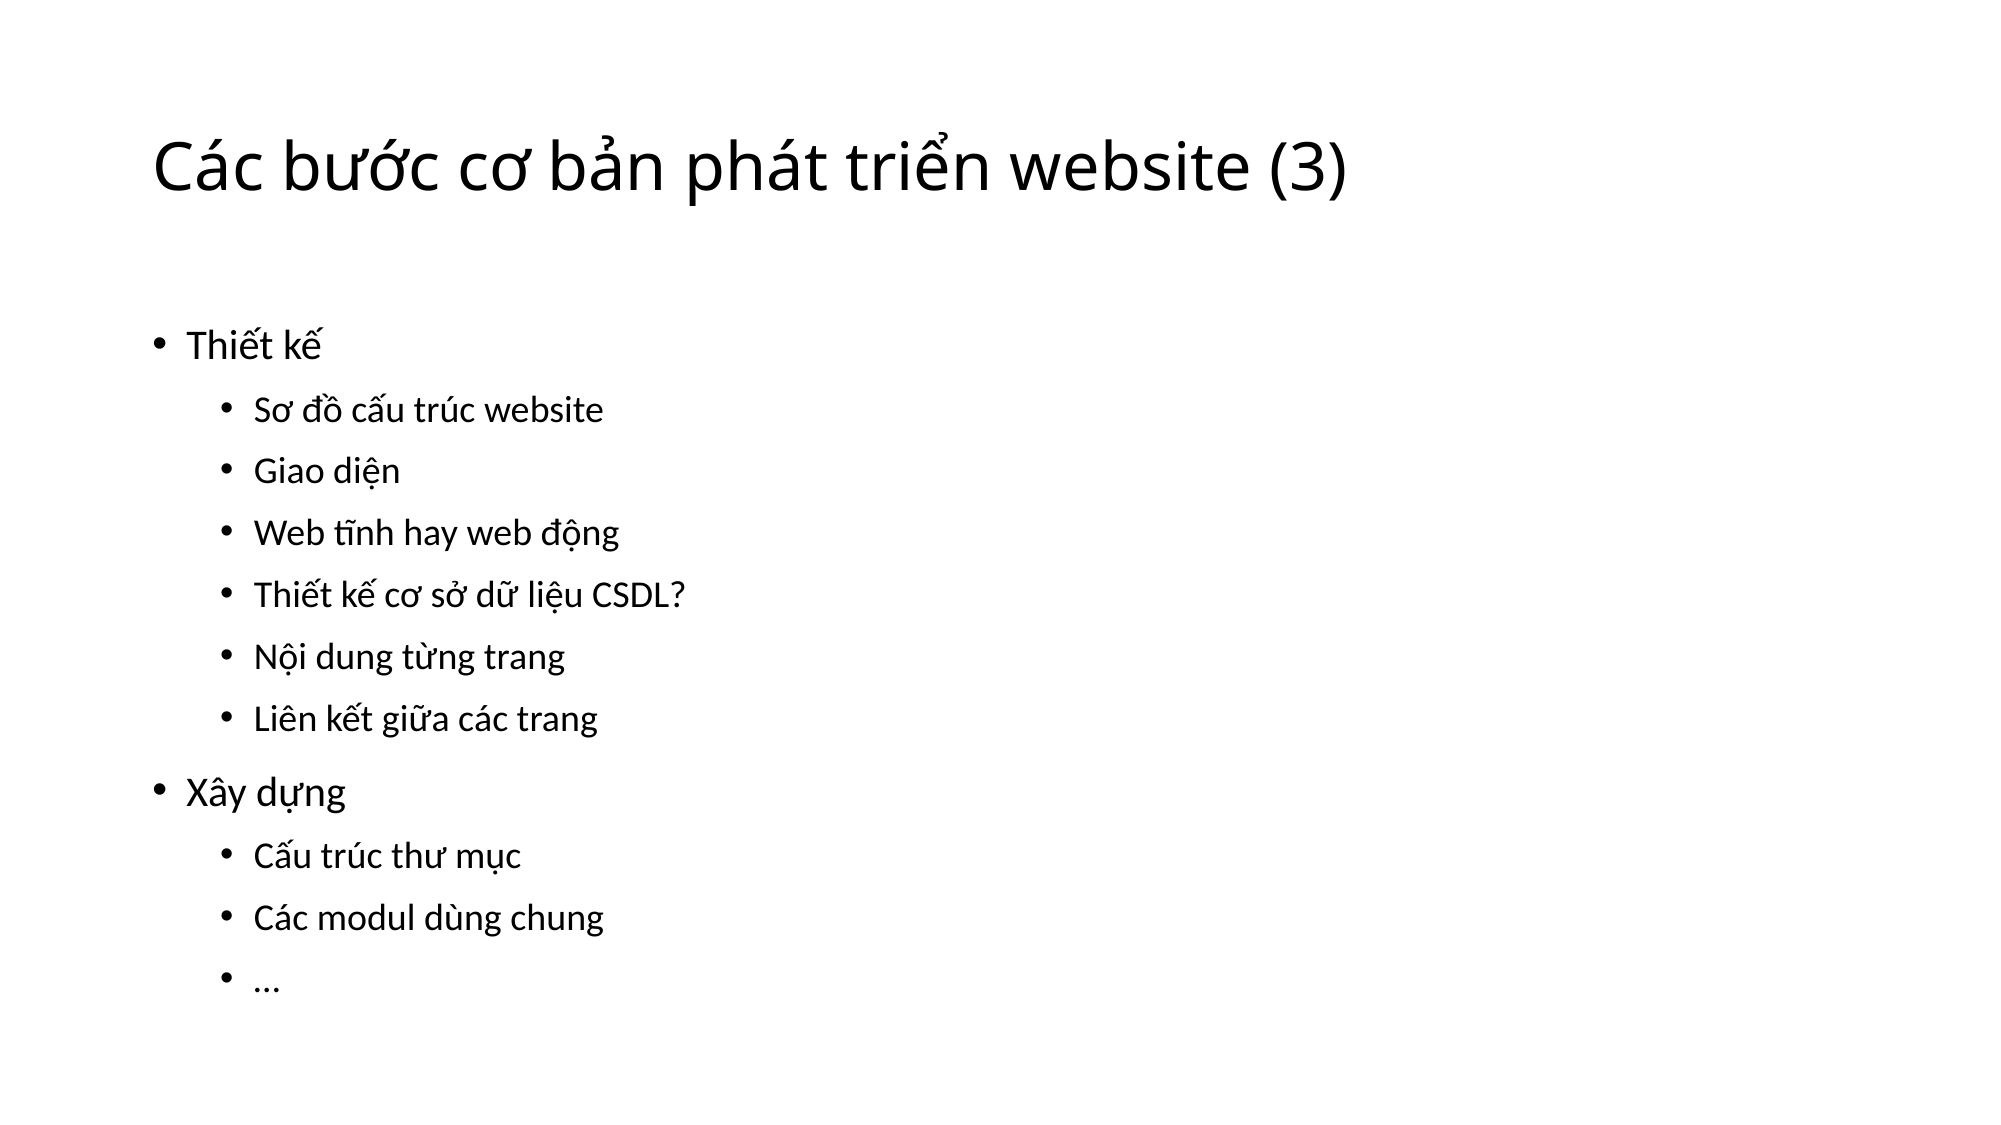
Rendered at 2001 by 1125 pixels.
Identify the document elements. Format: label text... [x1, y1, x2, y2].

list Thiết kế Sơ đồ cấu trúc website Giao diện Web tĩnh hay web động Thiết kế cơ sở dữ liệu CSDL? Nội dung từng trang Liên kết giữa các trang Xây dựng Cấu trúc thư mục Các modul dùng chung … [137, 299, 1863, 1014]
title Các bước cơ bản phát triển website (3) [137, 59, 1863, 278]
